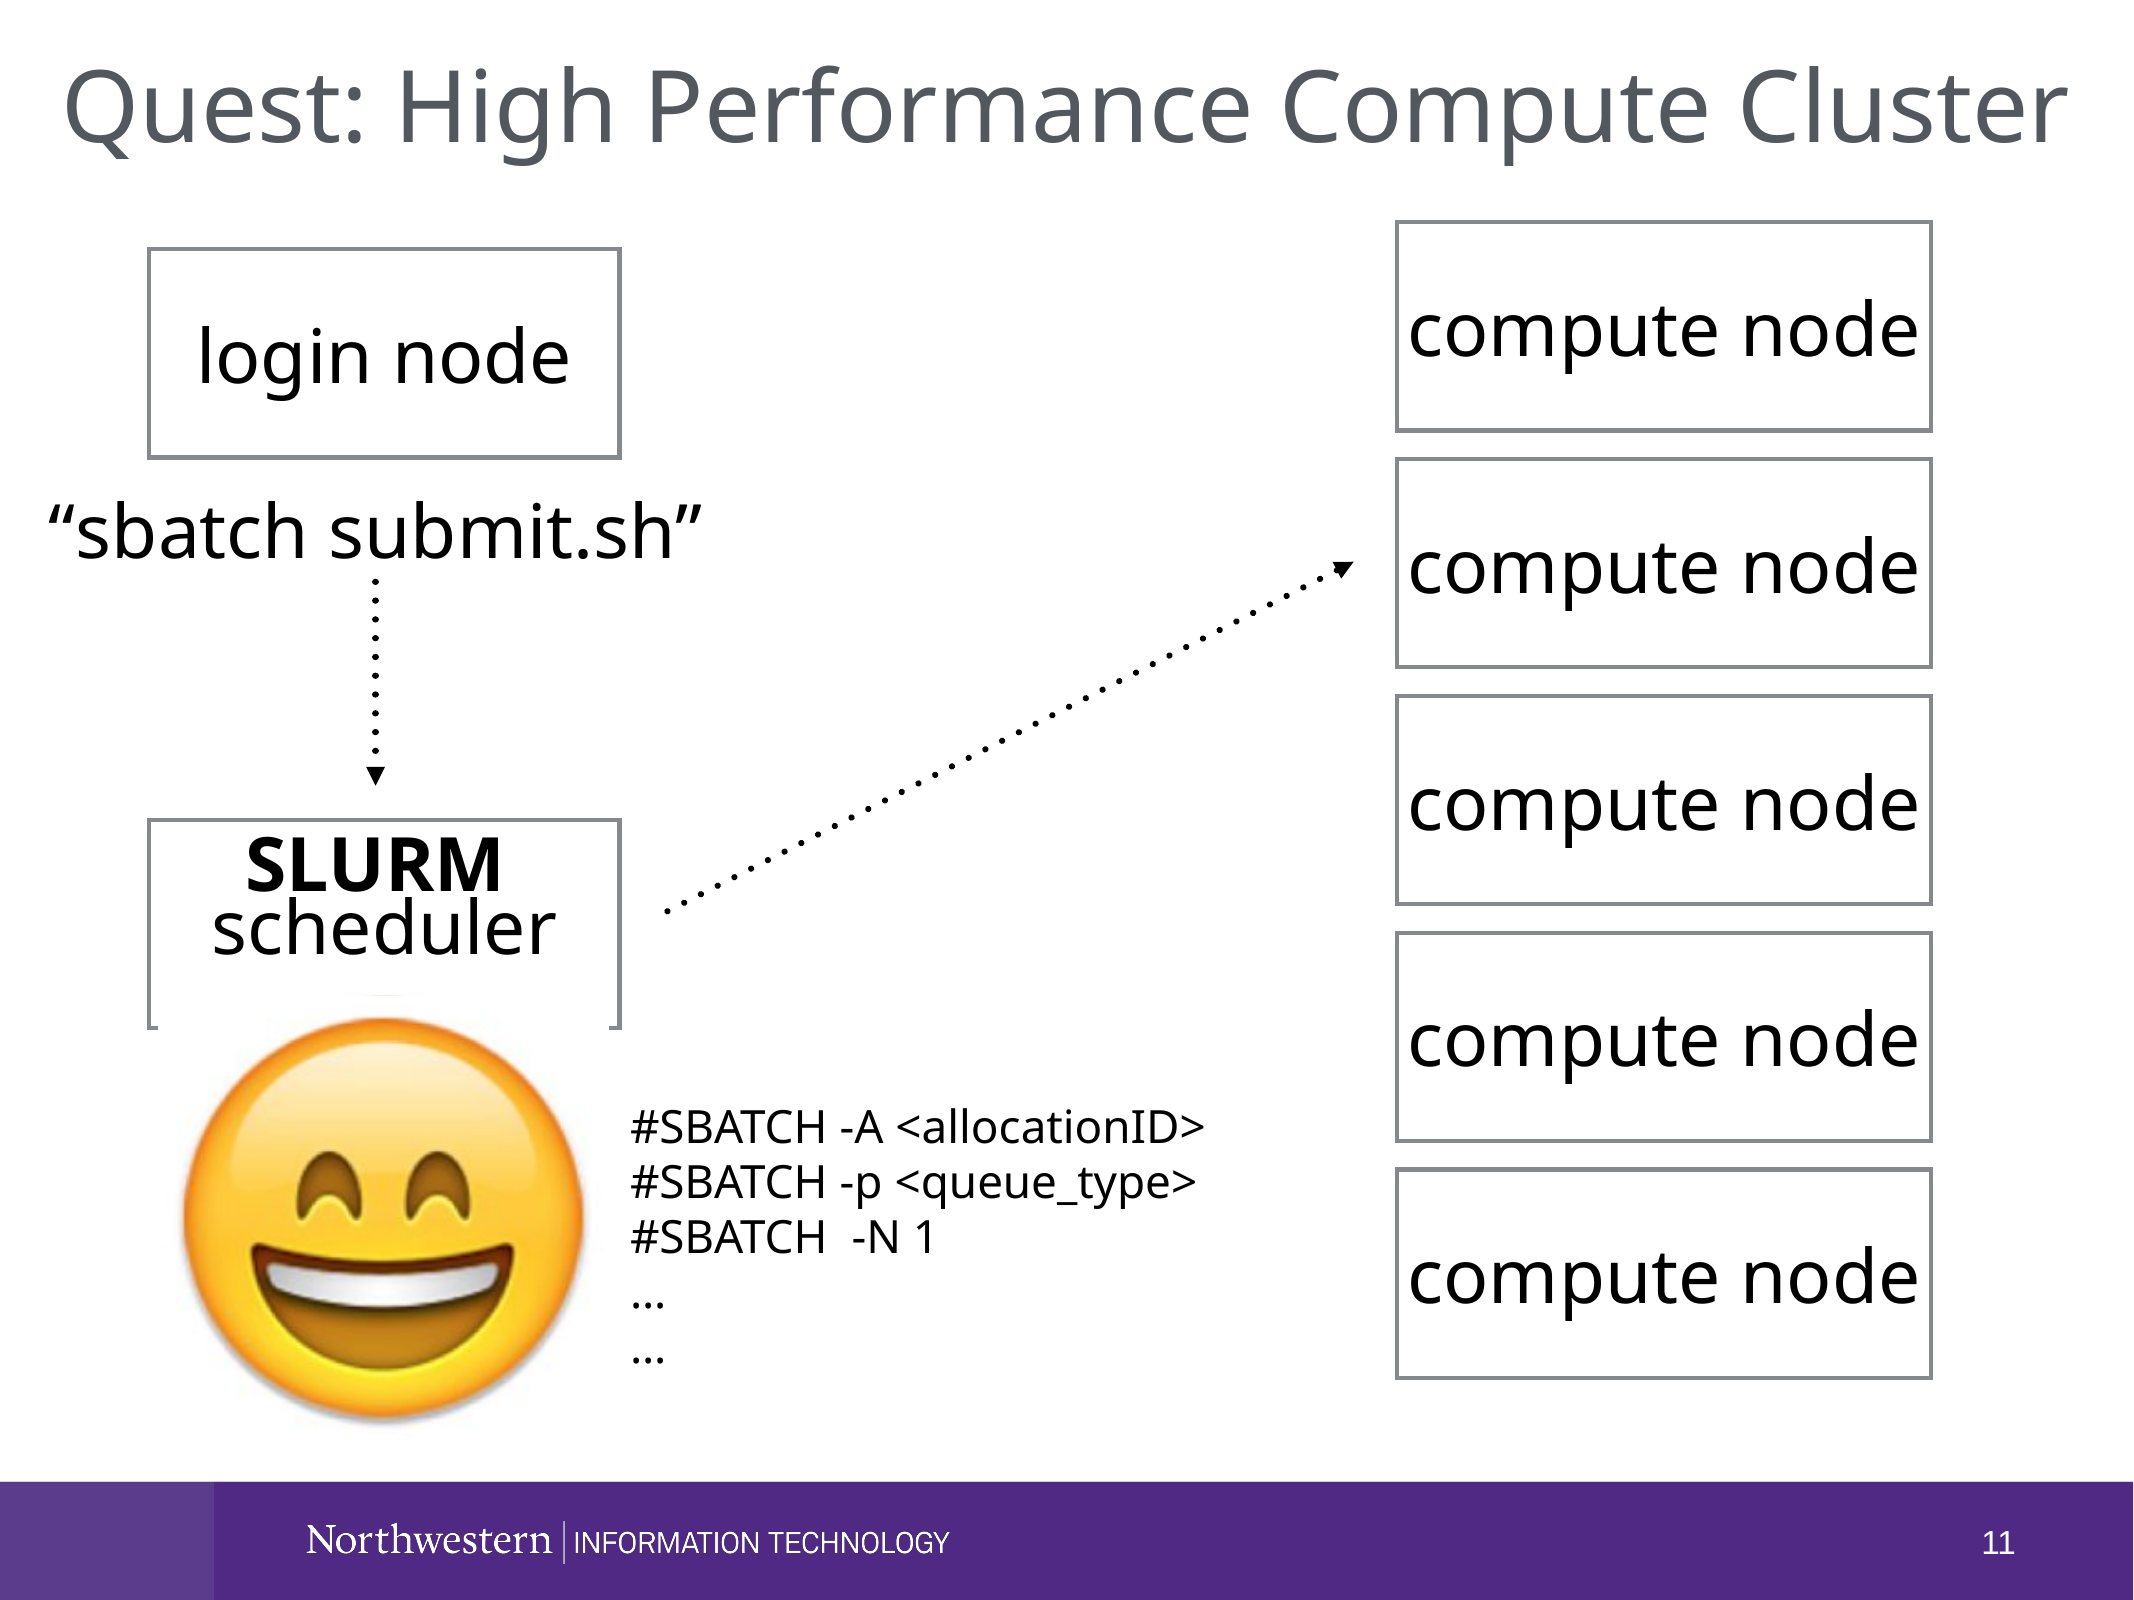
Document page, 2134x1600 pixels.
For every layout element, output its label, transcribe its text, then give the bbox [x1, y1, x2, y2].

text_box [148, 581, 153, 1029]
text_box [1396, 221, 1932, 1378]
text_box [148, 248, 620, 458]
picture [0, 0, 2134, 1600]
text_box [157, 561, 1354, 1444]
text_box “sbatch submit.sh” [40, 475, 711, 582]
slide_number 11 [1965, 1513, 2028, 1573]
text_box Quest: High Performance Compute Cluster [53, 34, 2080, 171]
